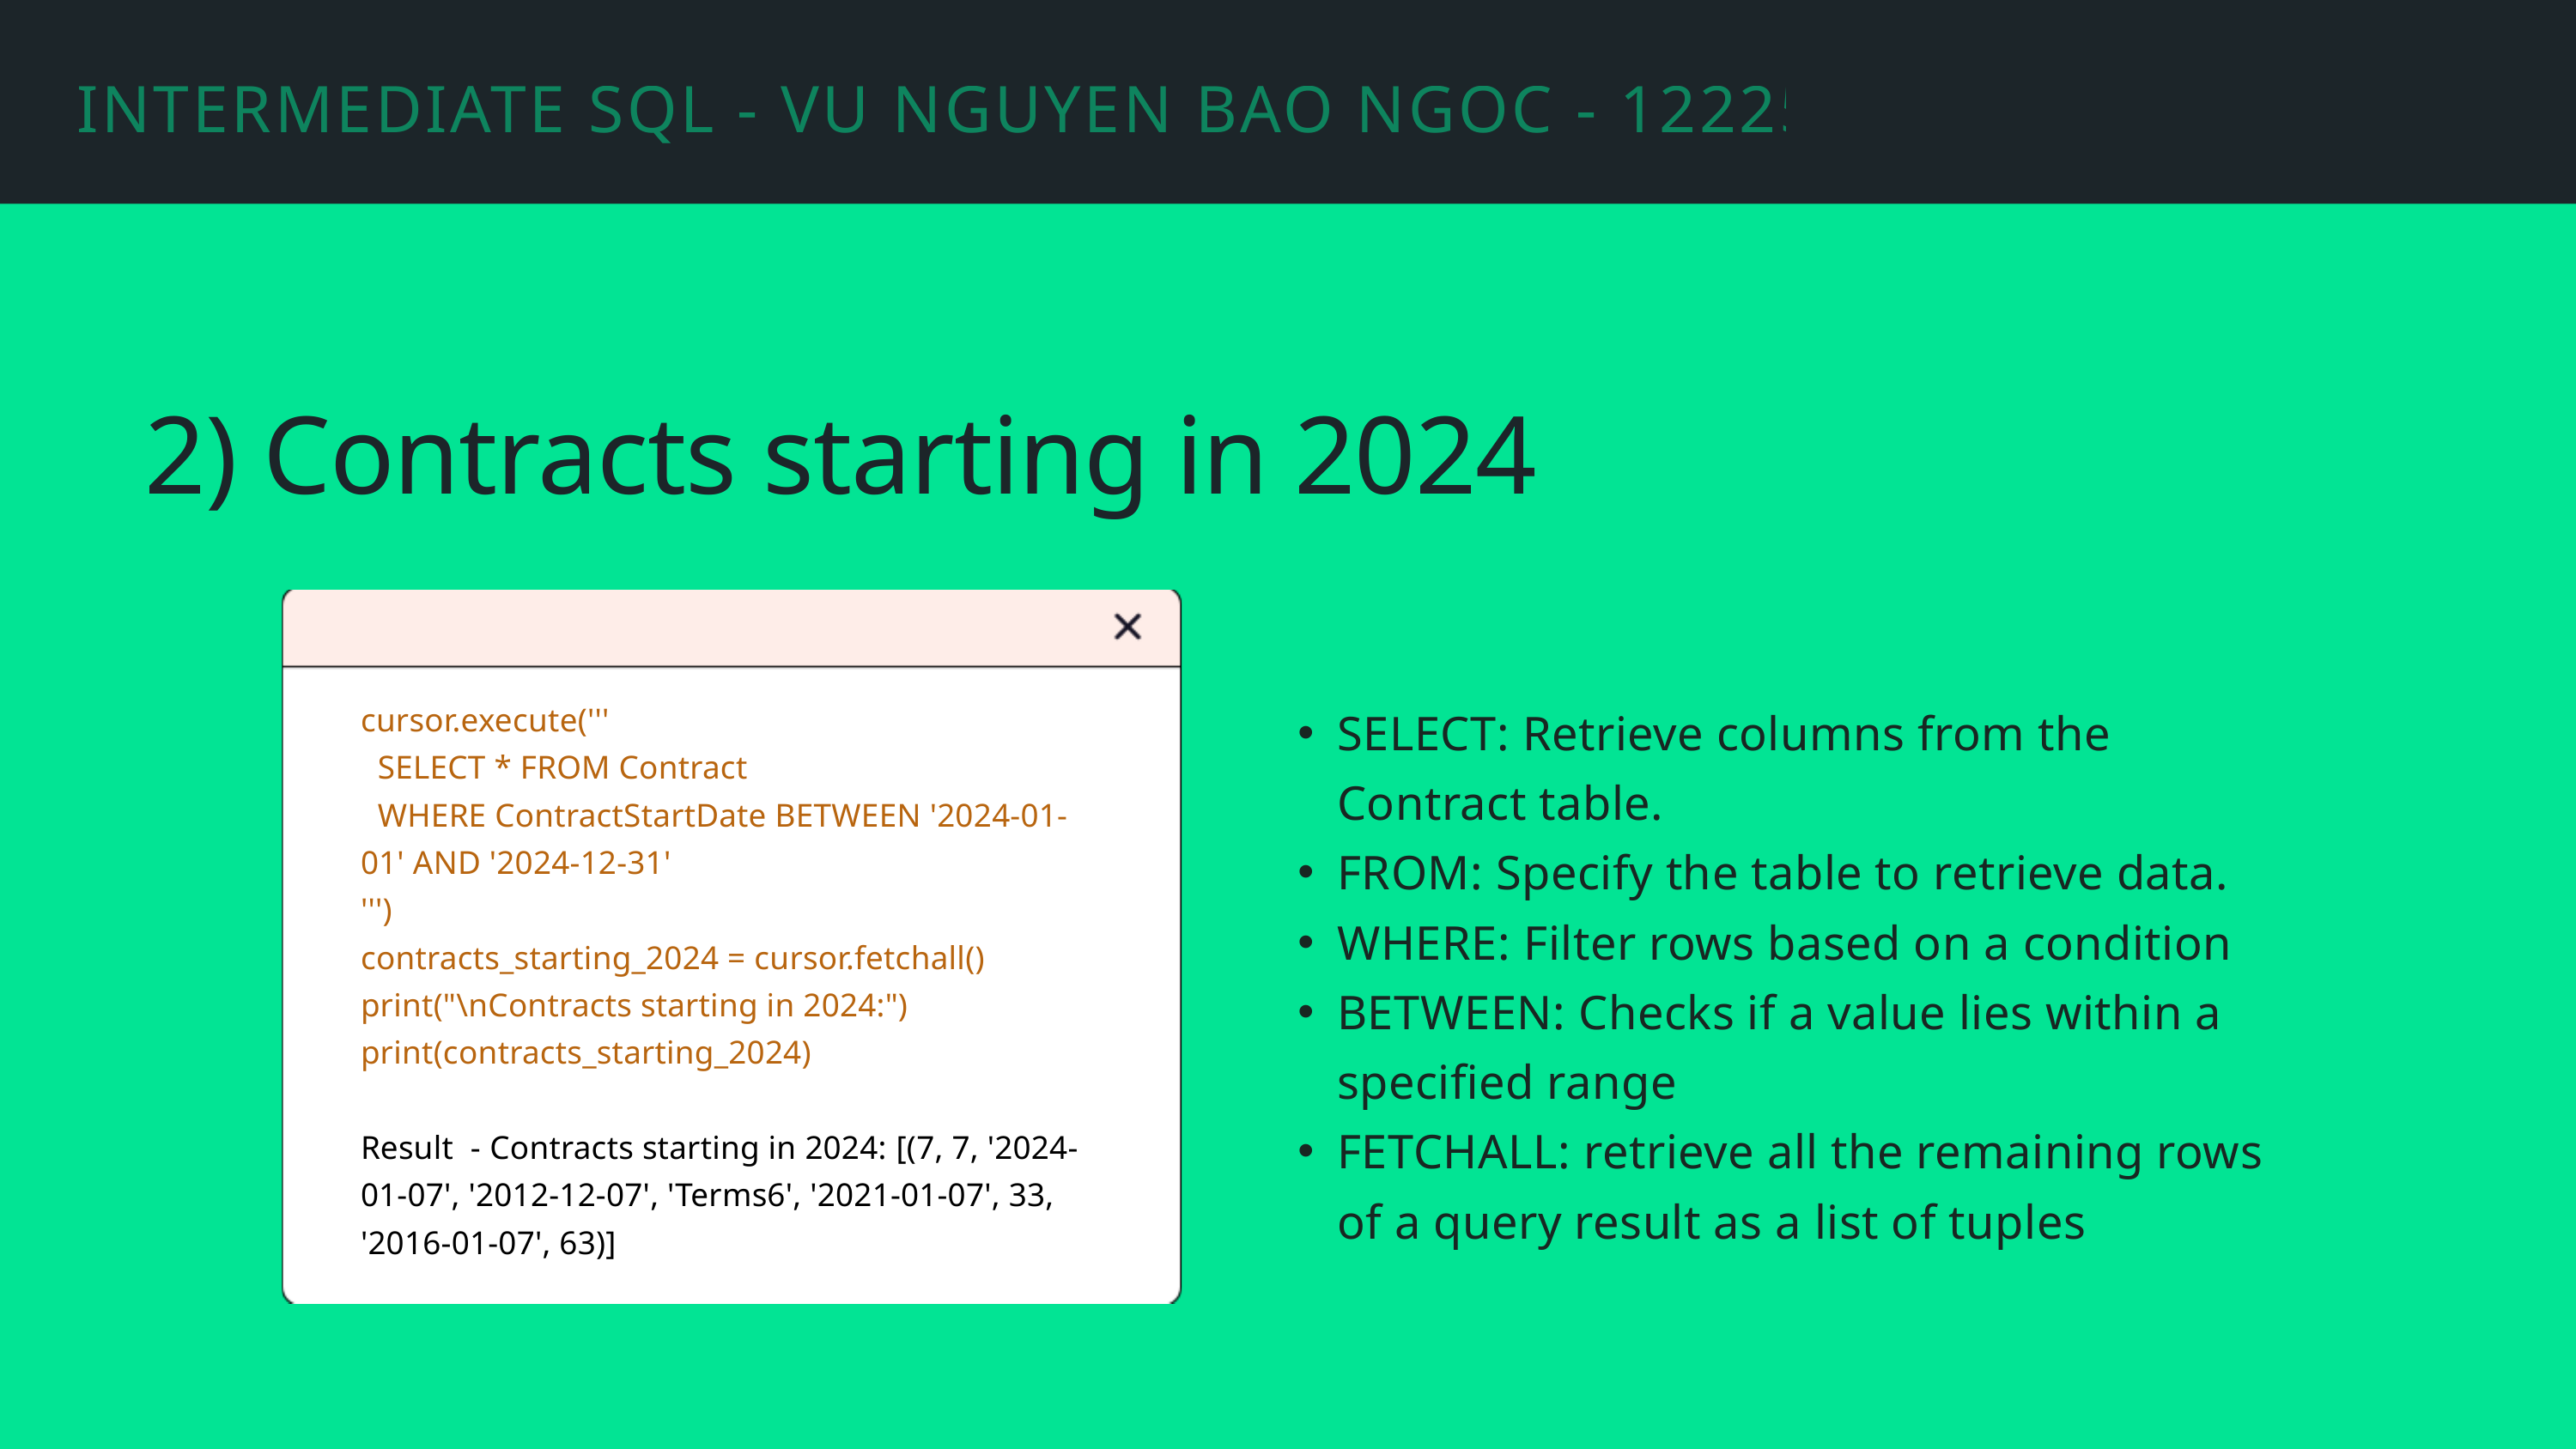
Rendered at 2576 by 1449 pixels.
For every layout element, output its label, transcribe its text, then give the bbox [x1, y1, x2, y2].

text_box SELECT: Retrieve columns from the Contract table. FROM: Specify the table to retrieve data. WHERE: Filter rows based on a condition BETWEEN: Checks if a value lies within a specified range FETCHALL: retrieve all the remaining rows of a query result as a list of tuples [1258, 689, 2298, 1248]
text_box 2) Contracts starting in 2024 [144, 386, 1969, 516]
text_box INTERMEDIATE SQL - VU NGUYEN BAO NGOC - 12225193 [76, 68, 2576, 146]
text_box cursor.execute(''' SELECT * FROM Contract WHERE ContractStartDate BETWEEN '2024-01-01' AND '2024-12-31' ''') contracts_starting_2024 = cursor.fetchall() print("\nContracts starting in 2024:") print(contracts_starting_2024) Result - Contracts starting in 2024: [(7, 7, '2024-01-07', '2012-12-07', 'Terms6', '2021-01-07', 33, '2016-01-07', 63)] [361, 690, 1103, 1261]
text_box [0, 0, 2576, 204]
text_box [282, 590, 1182, 1304]
